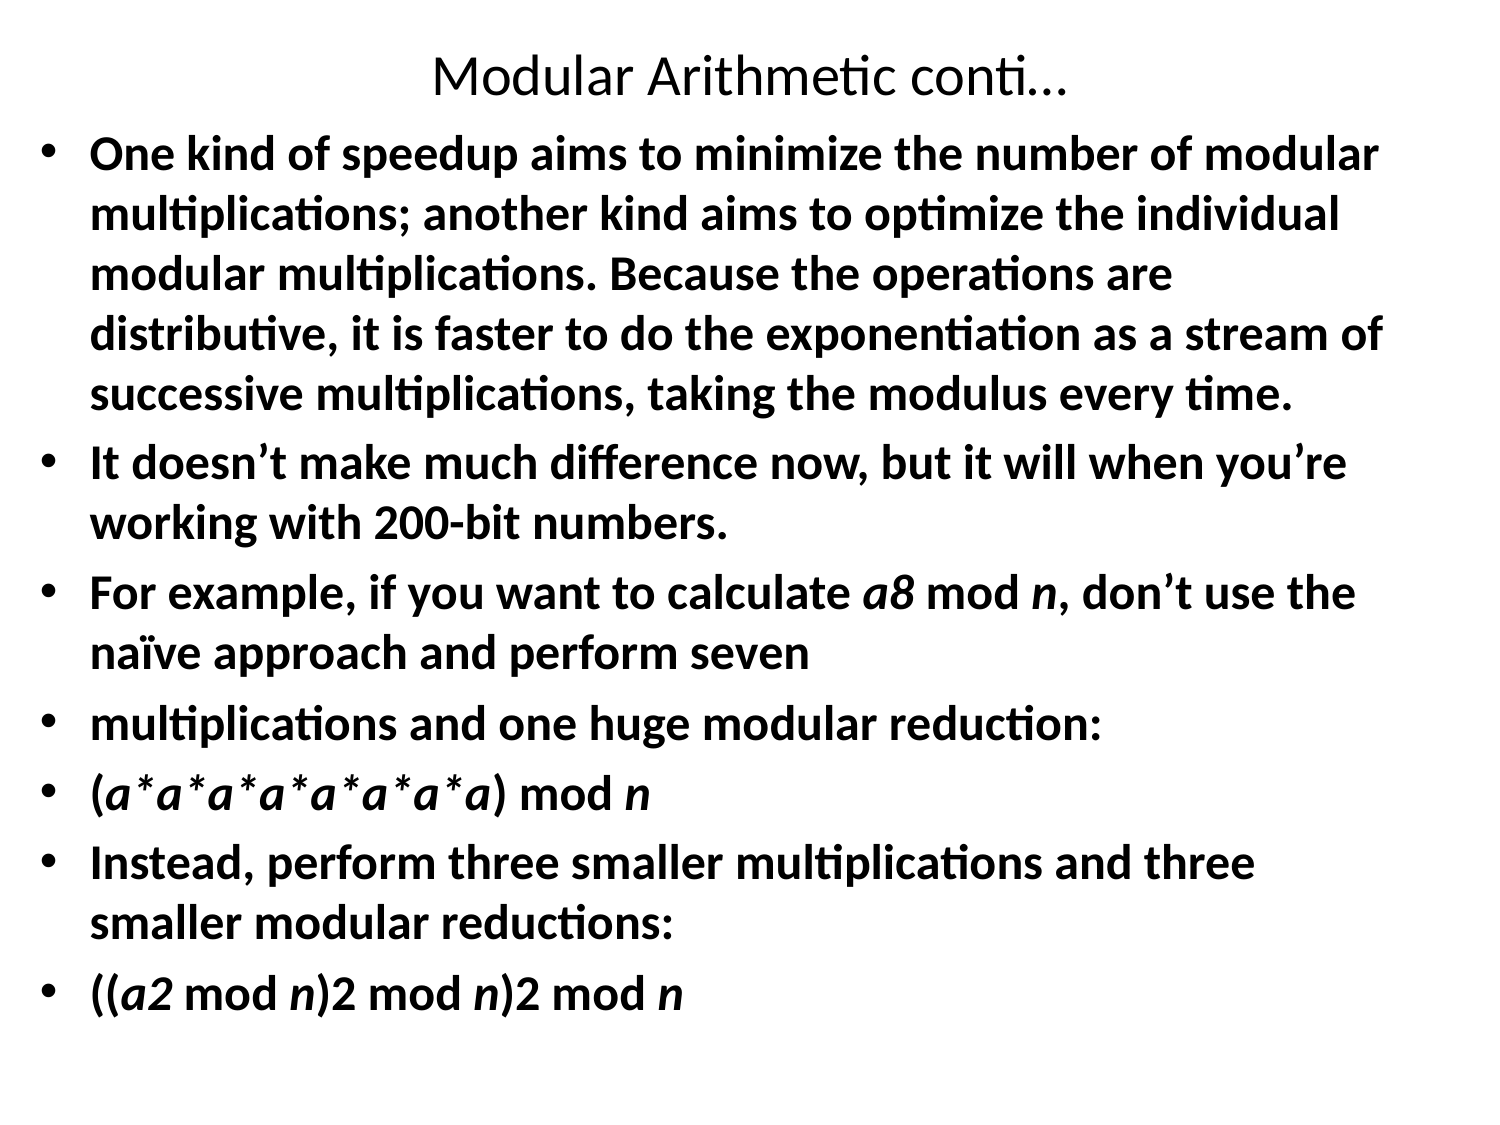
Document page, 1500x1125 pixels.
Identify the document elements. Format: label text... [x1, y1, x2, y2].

title Modular Arithmetic conti… [37, 45, 1463, 100]
list One kind of speedup aims to minimize the number of modular multiplications; another kind aims to optimize the individual modular multiplications. Because the operations are distributive, it is faster to do the exponentiation as a stream of successive multiplications, taking the modulus every time. It doesn’t make much difference now, but it will when you’re working with 200-bit numbers. For example, if you want to calculate a8 mod n, don’t use the naïve approach and perform seven multiplications and one huge modular reduction: (a*a*a*a*a*a*a*a) mod n Instead, perform three smaller multiplications and three smaller modular reductions: ((a2 mod n)2 mod n)2 mod n [24, 112, 1425, 1088]
